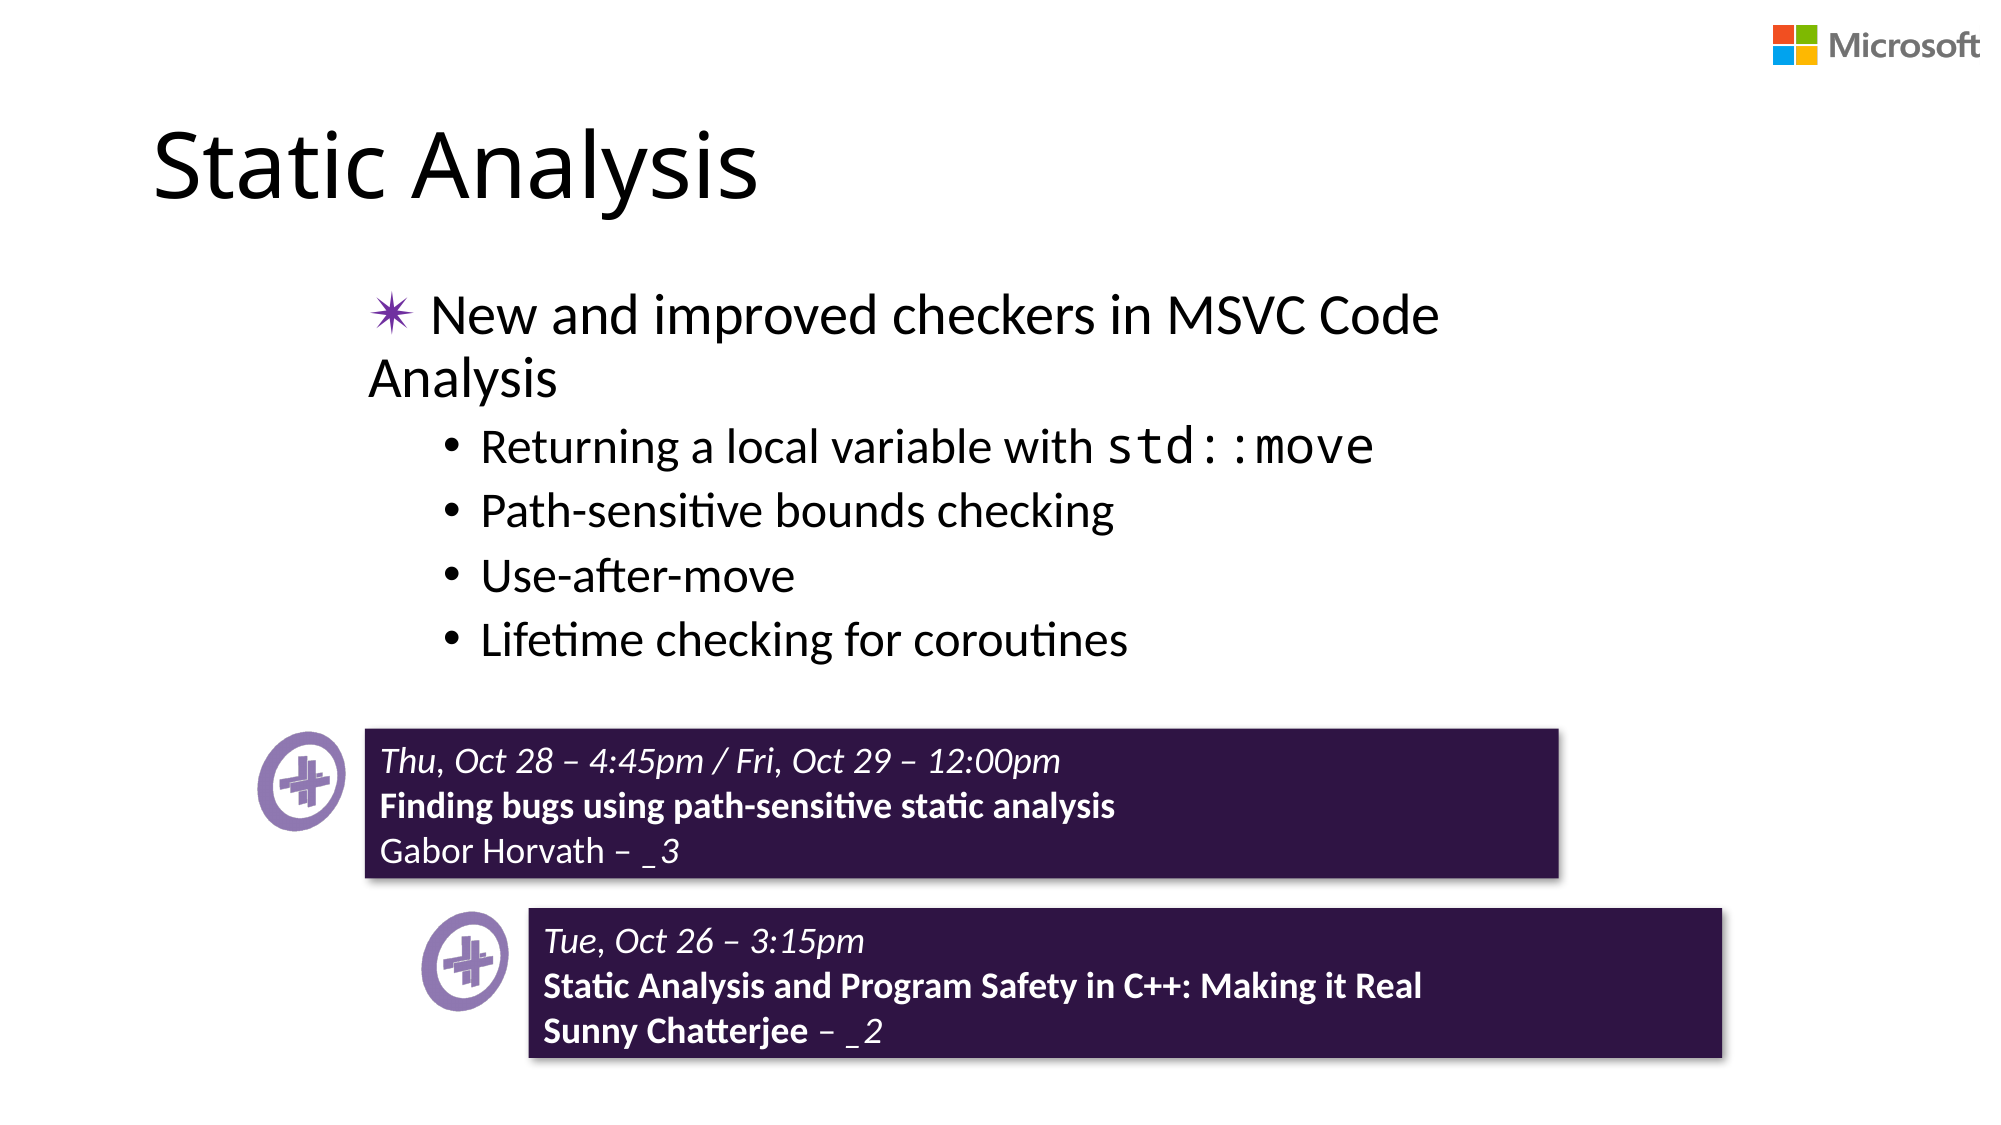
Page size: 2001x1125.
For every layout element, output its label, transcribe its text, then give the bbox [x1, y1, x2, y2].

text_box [249, 728, 1559, 881]
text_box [413, 907, 1723, 1060]
list ✴ New and improved checkers in MSVC Code Analysis Returning a local variable with std::move Path-sensitive bounds checking Use-after-move Lifetime checking for coroutines [353, 276, 1647, 791]
picture [1773, 25, 1980, 65]
title Static Analysis [137, 59, 1863, 278]
